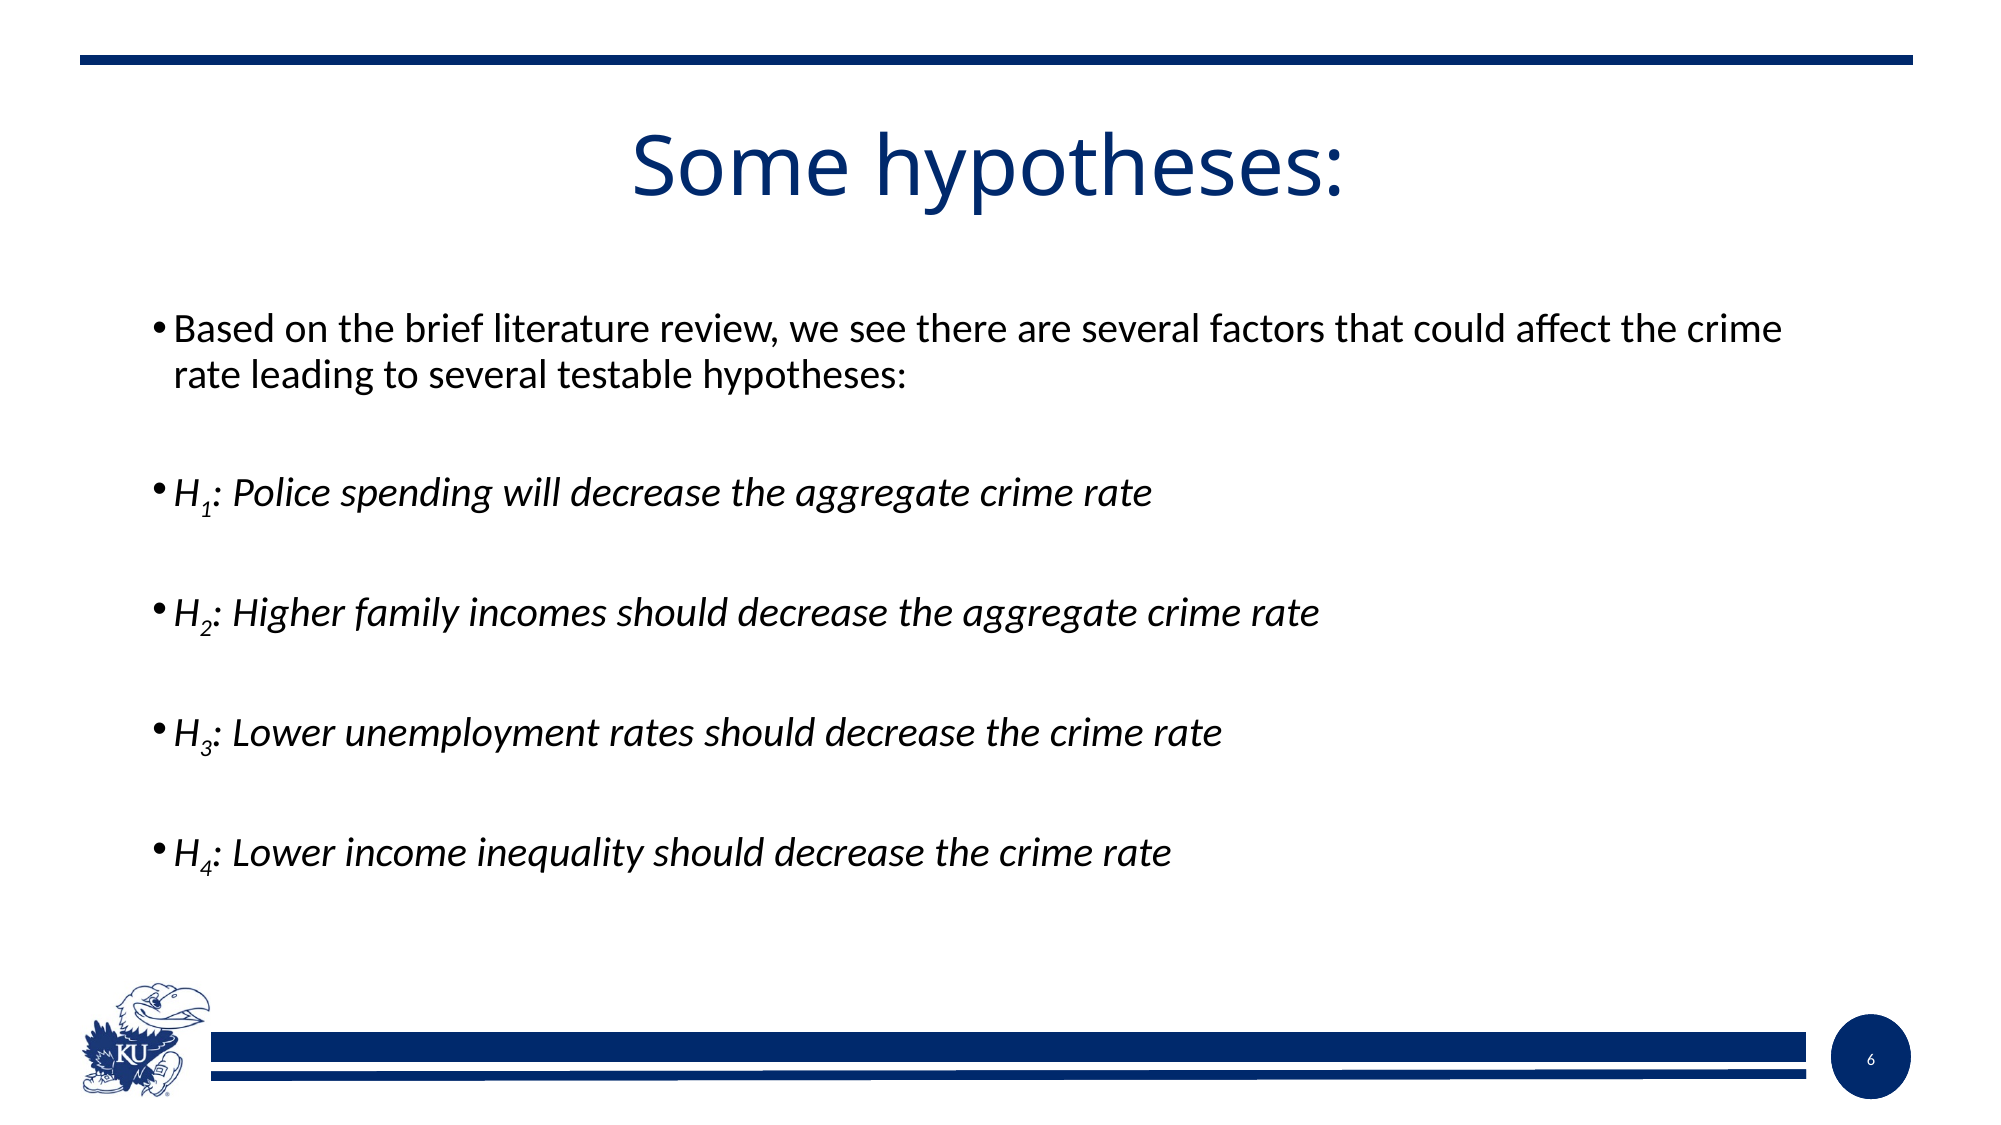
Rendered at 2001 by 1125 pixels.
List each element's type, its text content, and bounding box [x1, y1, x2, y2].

title Some hypotheses: [137, 59, 1863, 278]
slide_number 5 [1832, 1029, 1910, 1090]
picture [80, 981, 211, 1098]
list Based on the brief literature review, we see there are several factors that could affect the crime rate leading to several testable hypotheses: H1: Police spending will decrease the aggregate crime rate H2: Higher family incomes should decrease the aggregate crime rate H3: Lower unemployment rates should decrease the crime rate H4: Lower income inequality should decrease the crime rate [137, 299, 1863, 1014]
